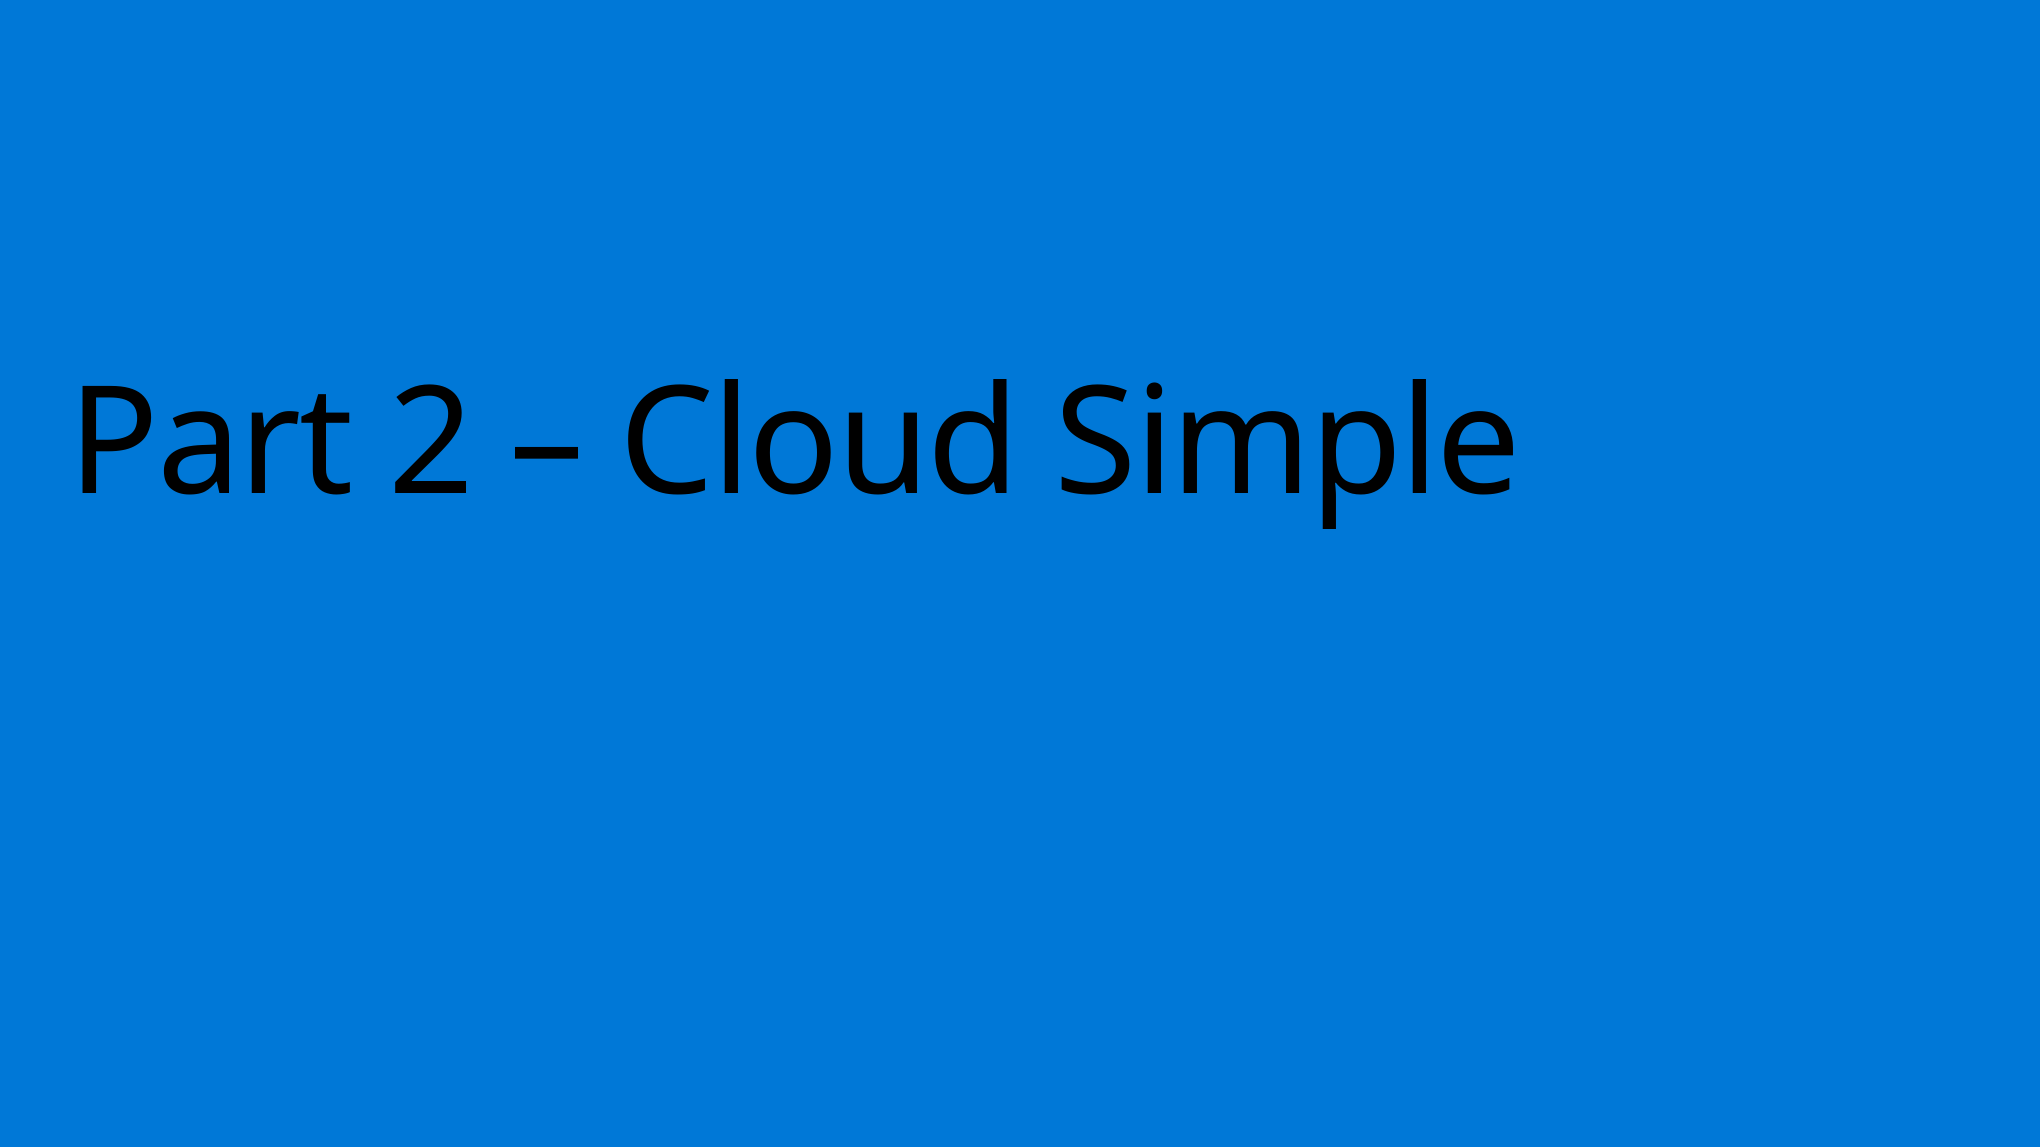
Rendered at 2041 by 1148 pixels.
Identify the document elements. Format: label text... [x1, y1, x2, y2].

title Part 2 – Cloud Simple [45, 348, 1996, 543]
